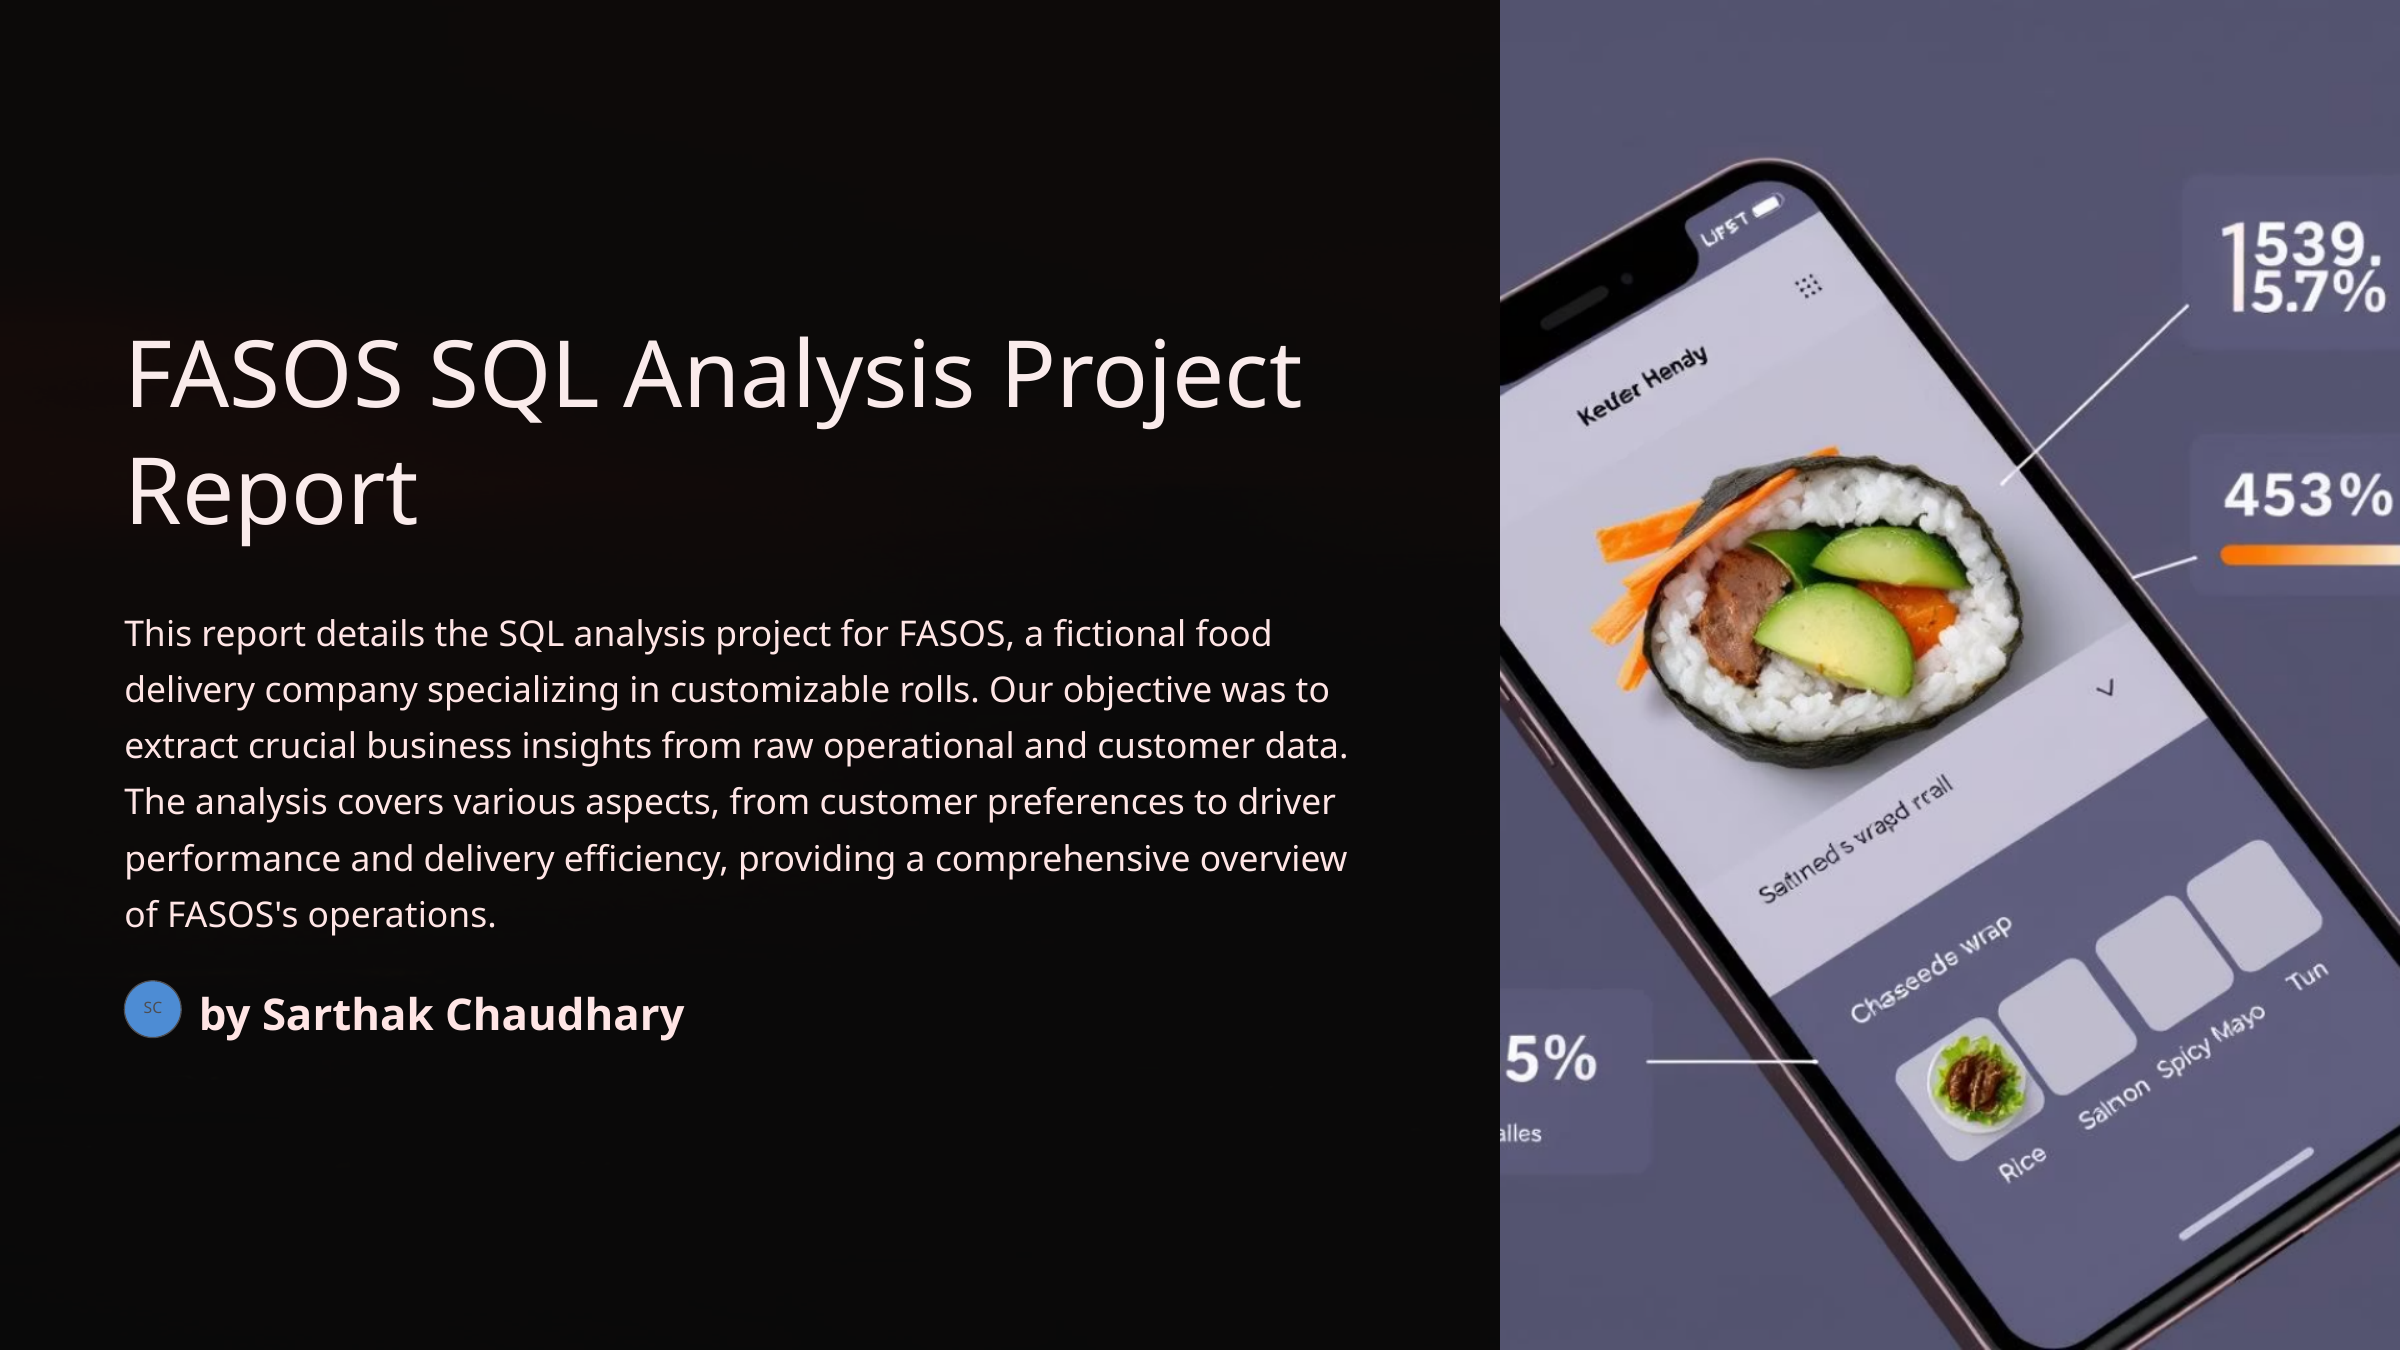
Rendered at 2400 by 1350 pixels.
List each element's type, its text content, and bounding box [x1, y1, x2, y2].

text_box This report details the SQL analysis project for FASOS, a fictional food delivery company specializing in customizable rolls. Our objective was to extract crucial business insights from raw operational and customer data. The analysis covers various aspects, from customer preferences to driver performance and delivery efficiency, providing a comprehensive overview of FASOS's operations. [124, 596, 1376, 939]
text_box by Sarthak Chaudhary [198, 978, 685, 1041]
picture [1499, 0, 2400, 1350]
text_box [124, 980, 182, 1038]
text_box SC [142, 1001, 164, 1018]
text_box FASOS SQL Analysis Project Report [124, 309, 1376, 544]
